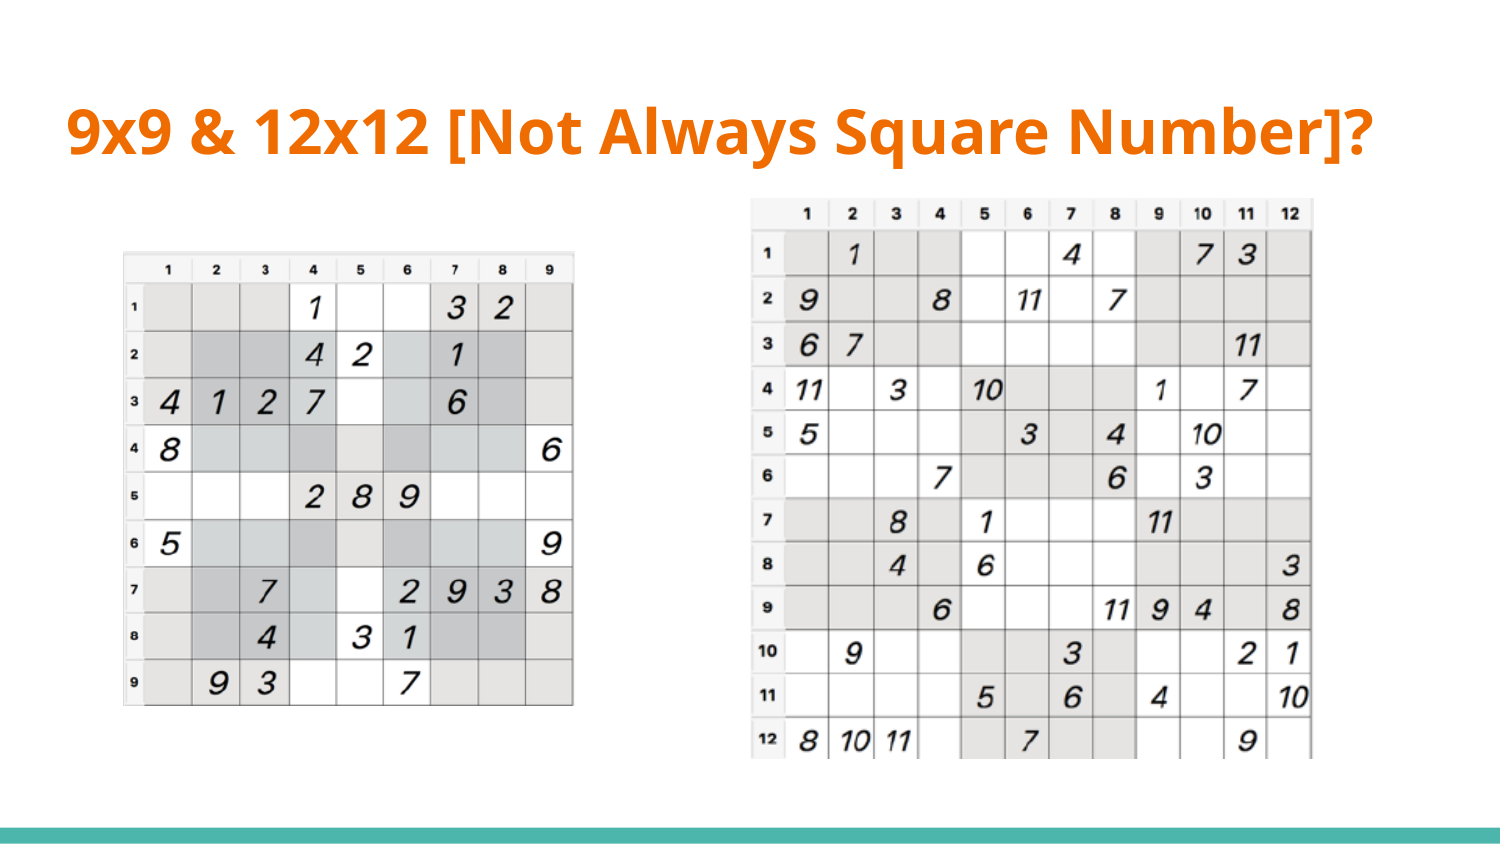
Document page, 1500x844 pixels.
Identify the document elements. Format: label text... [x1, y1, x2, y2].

picture [749, 198, 1315, 759]
picture [123, 250, 575, 707]
title 9x9 & 12x12 [Not Always Square Number]? [51, 72, 1449, 189]
